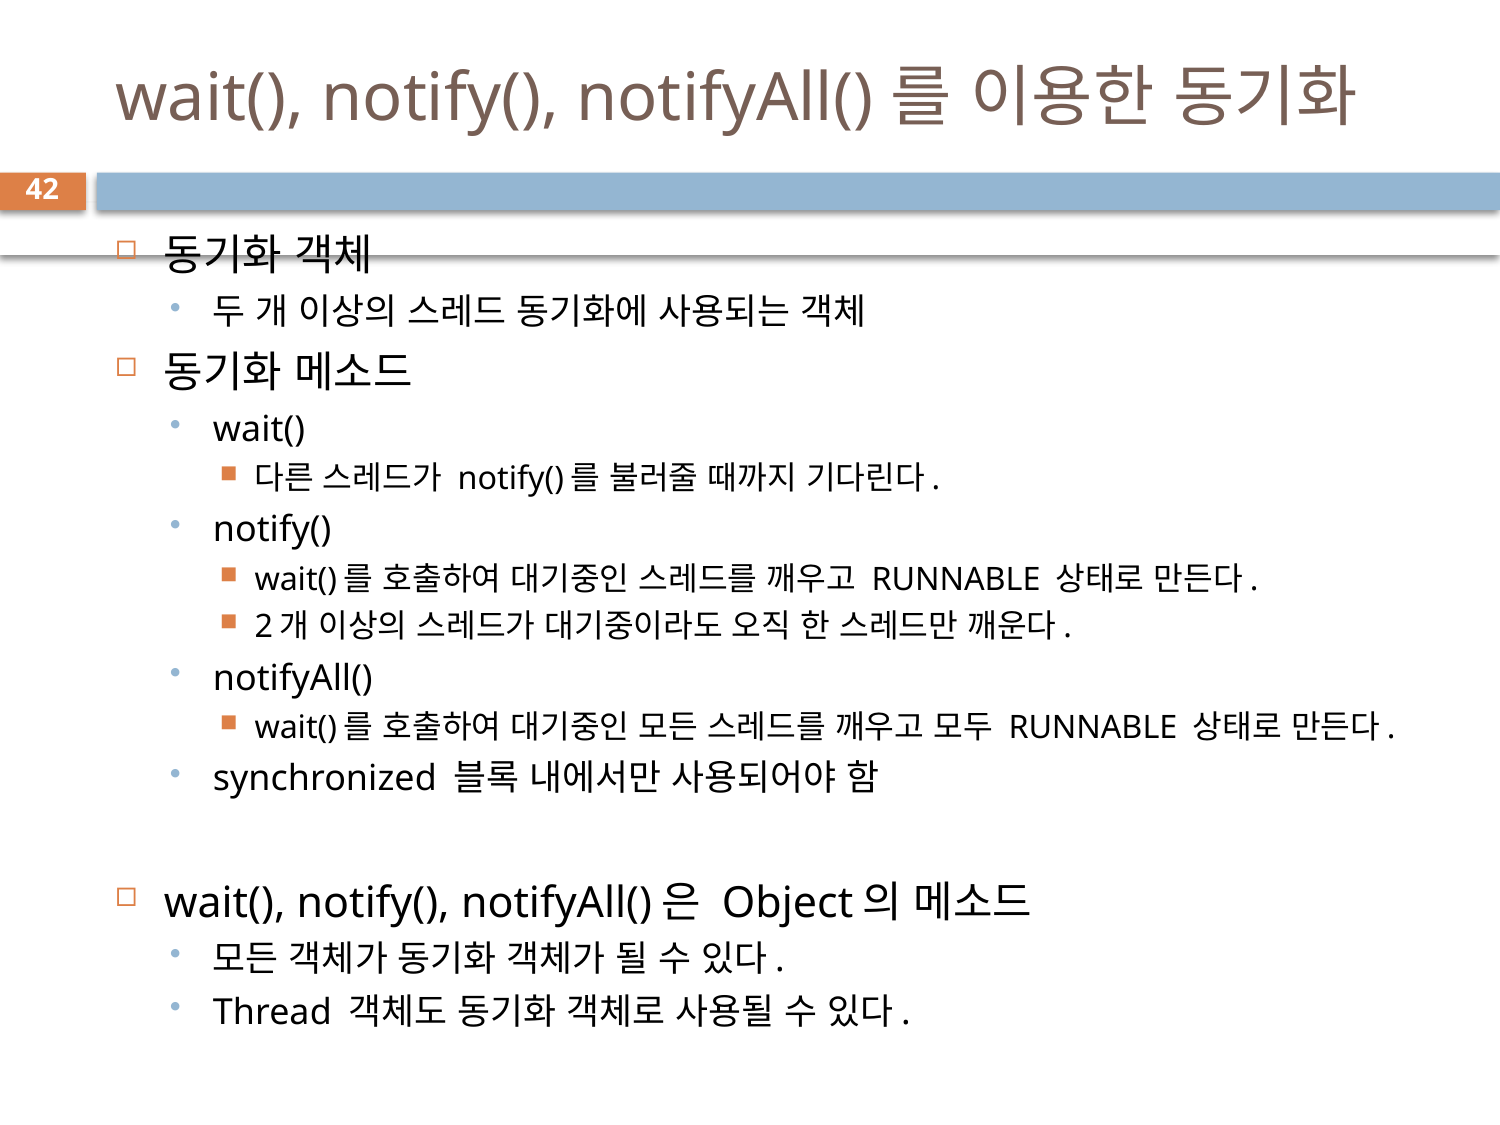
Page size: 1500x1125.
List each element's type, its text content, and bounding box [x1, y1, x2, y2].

slide_number 42 [0, 170, 87, 211]
title wait(), notify(), notifyAll()를 이용한 동기화 [100, 37, 1438, 149]
list 동기화 객체 두 개 이상의 스레드 동기화에 사용되는 객체 동기화 메소드 wait() 다른 스레드가 notify()를 불러줄 때까지 기다린다. notify() wait()를 호출하여 대기중인 스레드를 깨우고 RUNNABLE 상태로 만든다. 2개 이상의 스레드가 대기중이라도 오직 한 스레드만 깨운다. notifyAll() wait()를 호출하여 대기중인 모든 스레드를 깨우고 모두 RUNNABLE 상태로 만든다. synchronized 블록 내에서만 사용되어야 함 wait(), notify(), notifyAll()은 Object의 메소드 모든 객체가 동기화 객체가 될 수 있다. Thread 객체도 동기화 객체로 사용될 수 있다. [100, 219, 1438, 1047]
